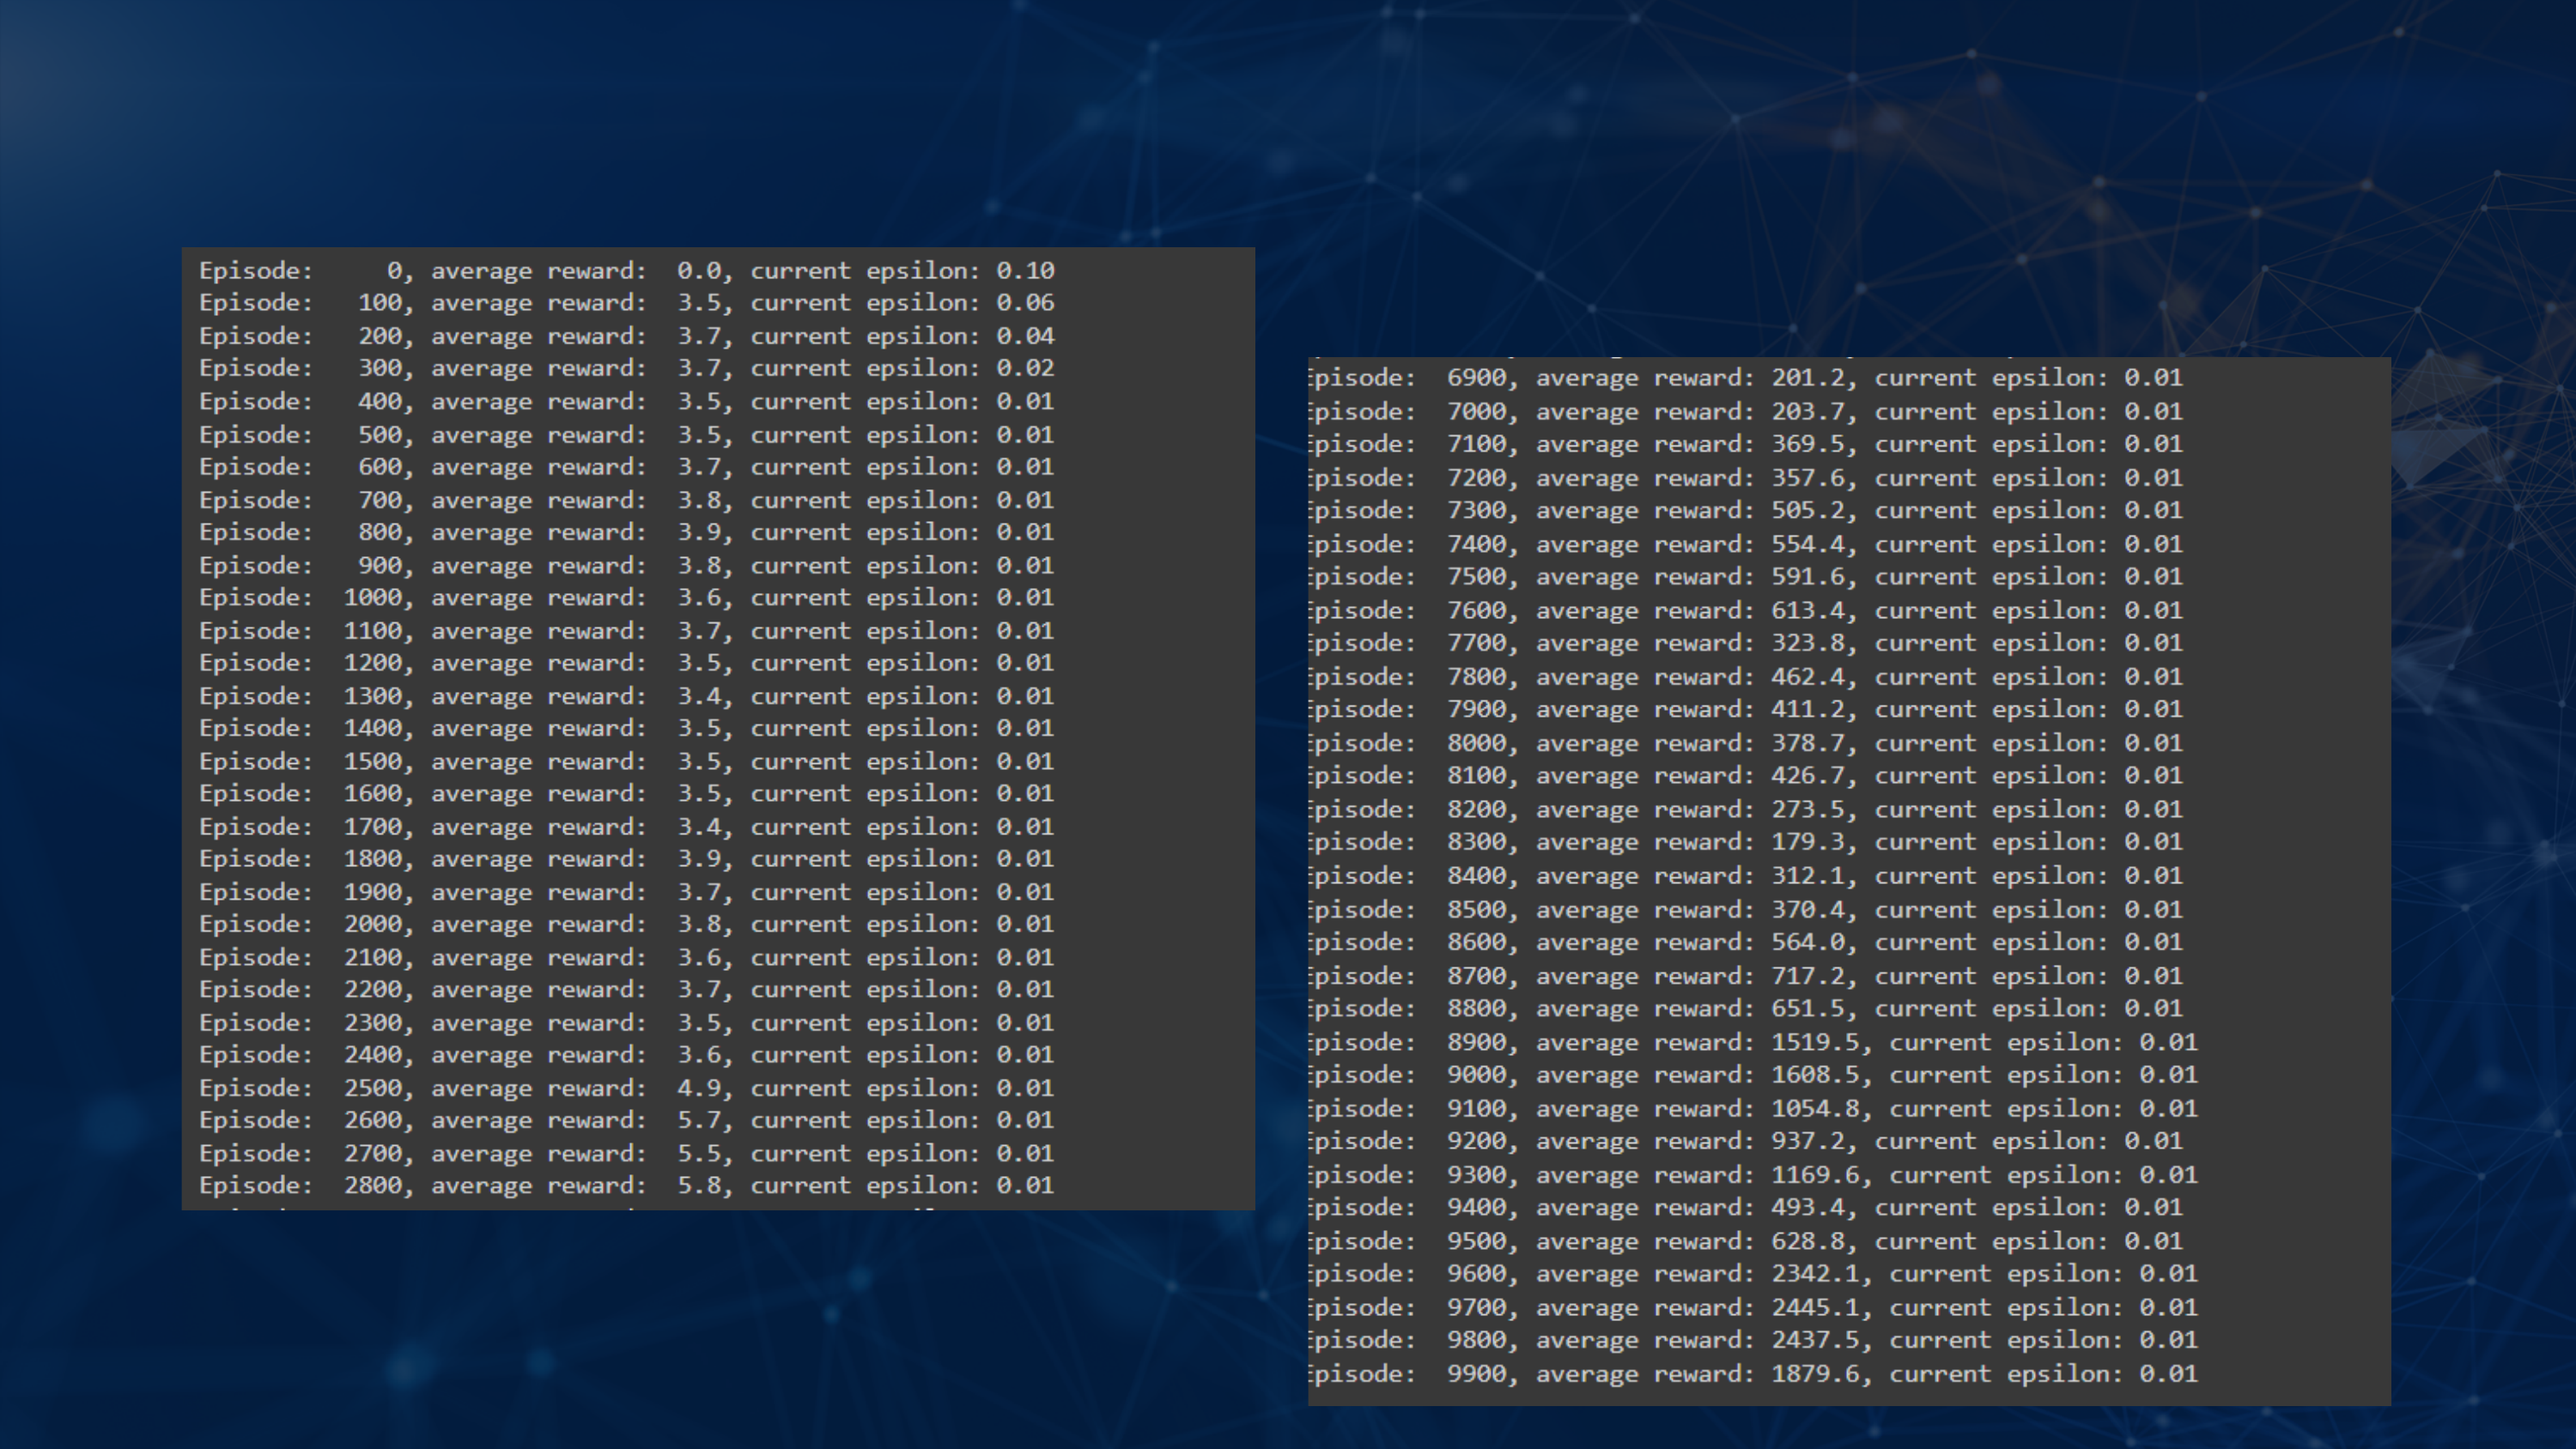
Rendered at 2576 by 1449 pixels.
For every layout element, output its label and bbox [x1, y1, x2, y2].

text_box [181, 247, 1255, 1210]
text_box [0, 0, 2576, 1449]
text_box [1308, 357, 2391, 1406]
